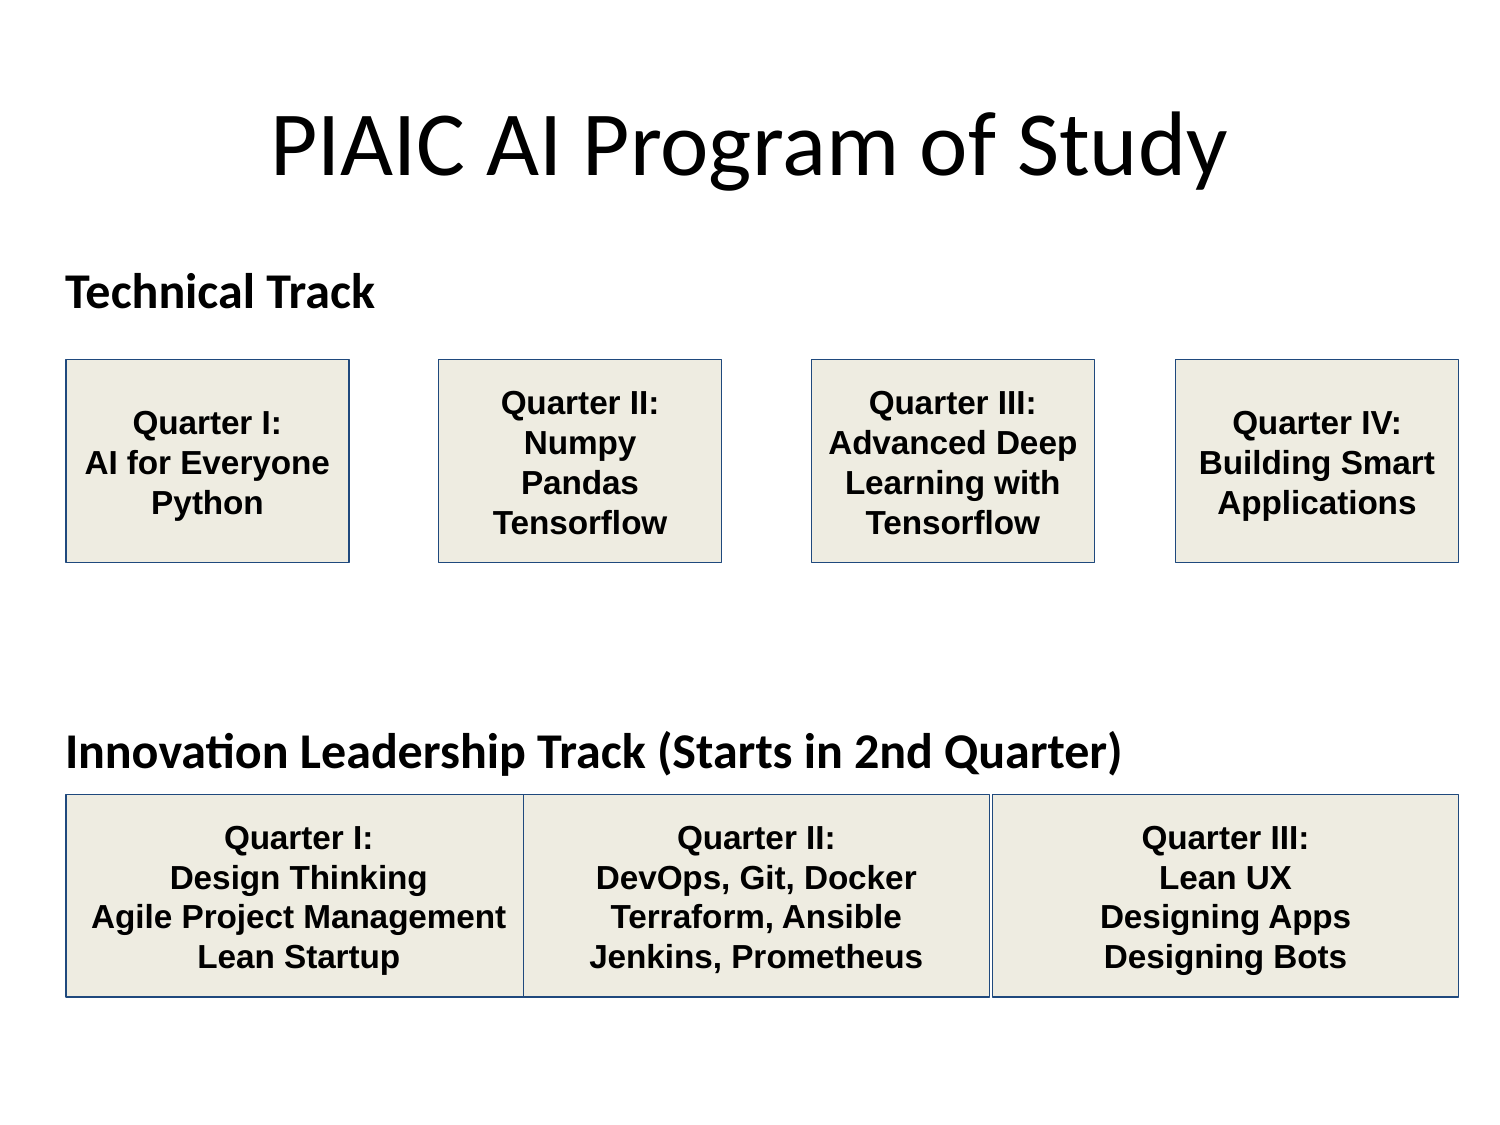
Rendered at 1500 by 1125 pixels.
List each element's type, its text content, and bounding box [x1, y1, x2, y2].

text_box Quarter II: DevOps, Git, Docker Terraform, Ansible Jenkins, Prometheus [523, 794, 990, 998]
text_box Quarter II: Numpy Pandas Tensorflow [438, 359, 722, 563]
text_box Quarter III: Advanced Deep Learning with Tensorflow [811, 359, 1095, 563]
text_box Quarter III: Lean UX Designing Apps Designing Bots [992, 794, 1459, 998]
text_box Quarter I: Design Thinking Agile Project Management Lean Startup [65, 794, 523, 998]
text_box Quarter IV: Building Smart Applications [1175, 359, 1459, 563]
title PIAIC AI Program of Study [75, 45, 1425, 233]
text_box Technical Track [50, 244, 1255, 335]
text_box Quarter I: AI for Everyone Python [65, 359, 349, 563]
text_box Innovation Leadership Track (Starts in 2nd Quarter) [50, 703, 1255, 795]
